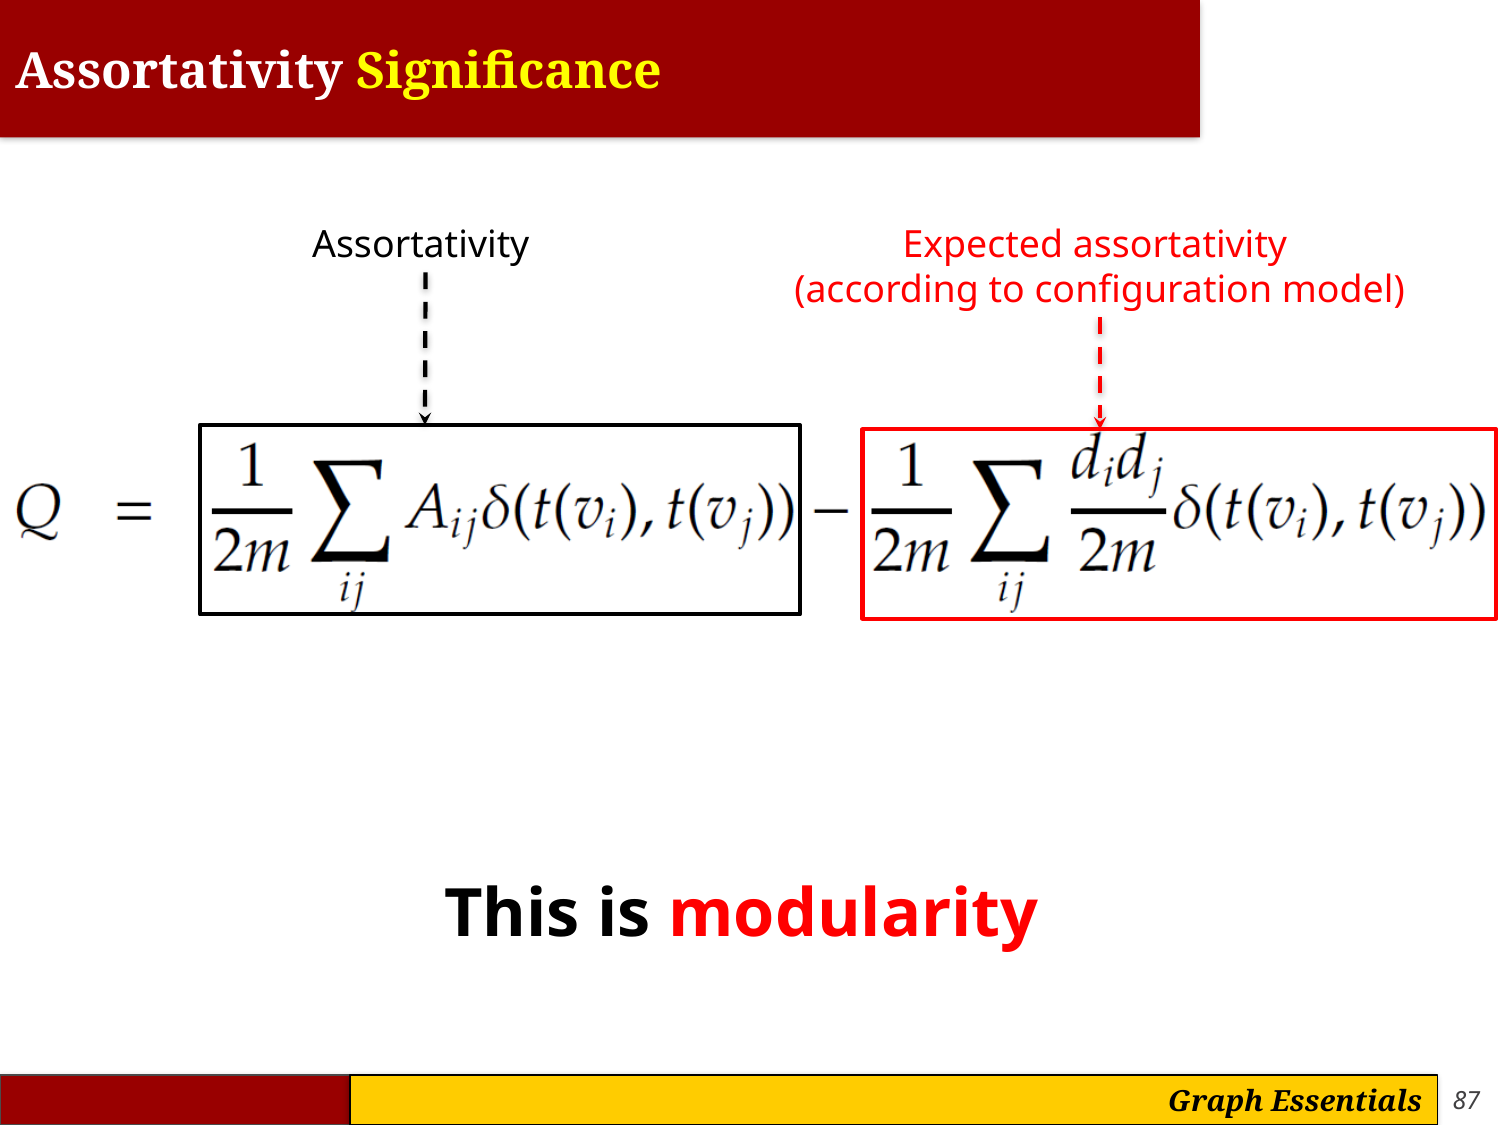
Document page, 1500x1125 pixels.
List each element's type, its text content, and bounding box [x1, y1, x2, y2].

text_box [724, 212, 1497, 619]
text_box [199, 212, 722, 615]
text_box This is modularity [0, 862, 1484, 958]
title Assortativity Significance [0, 0, 1200, 138]
picture [7, 412, 724, 619]
